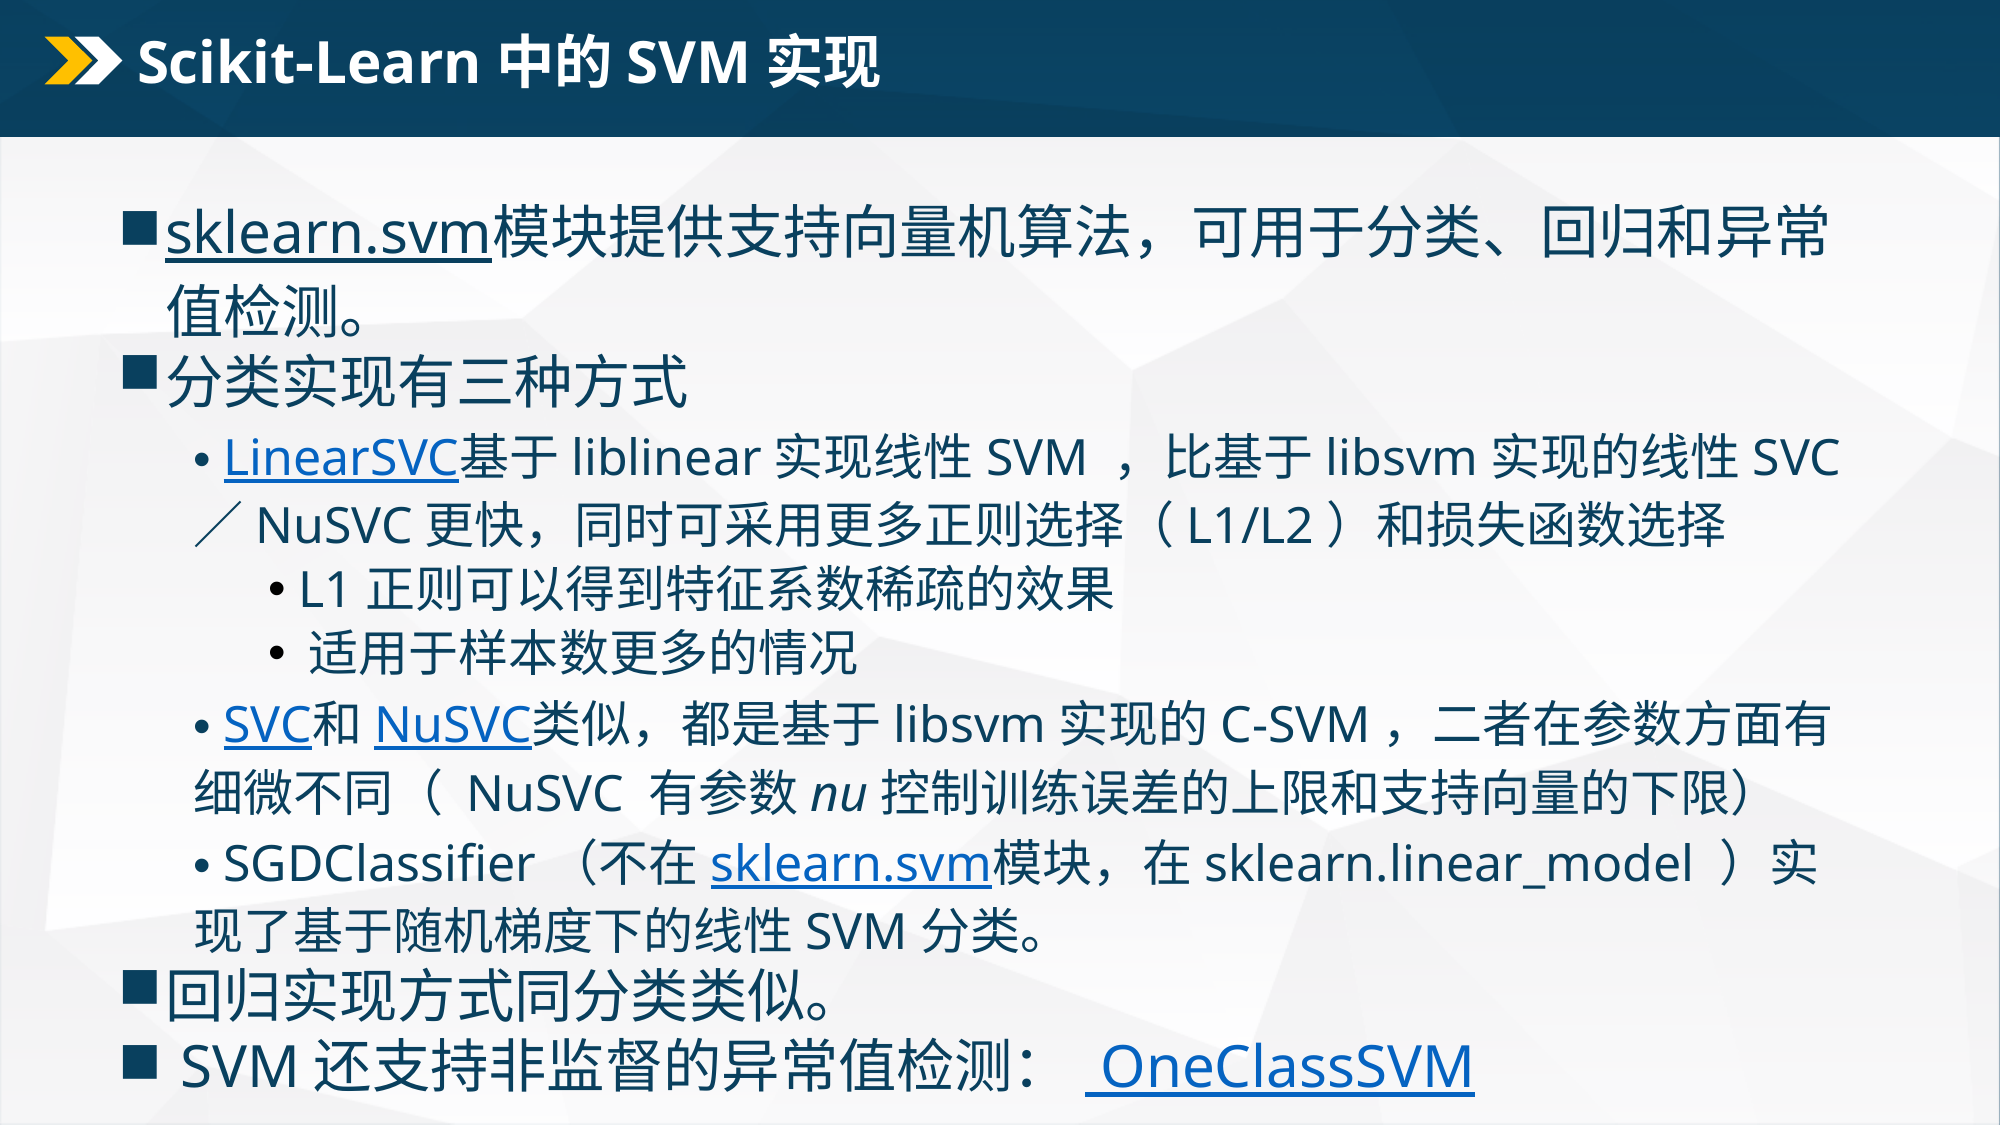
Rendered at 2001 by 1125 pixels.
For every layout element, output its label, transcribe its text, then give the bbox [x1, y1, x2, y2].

picture [0, 0, 2000, 1125]
title Scikit-Learn中的SVM实现 [122, 25, 1723, 137]
list sklearn.svm模块提供支持向量机算法，可用于分类、回归和异常值检测。 分类实现有三种方式 LinearSVC基于liblinear实现线性SVM ，比基于libsvm实现的线性SVC／NuSVC更快，同时可采用更多正则选择（L1/L2）和损失函数选择 L1正则可以得到特征系数稀疏的效果 适用于样本数更多的情况 SVC和NuSVC类似，都是基于libsvm实现的C-SVM，二者在参数方面有细微不同（ NuSVC 有参数nu控制训练误差的上限和支持向量的下限） SGDClassifier（不在sklearn.svm模块，在sklearn.linear_model ）实现了基于随机梯度下的线性SVM分类。 回归实现方式同分类类似。 SVM还支持非监督的异常值检测： OneClassSVM [103, 188, 1868, 1048]
